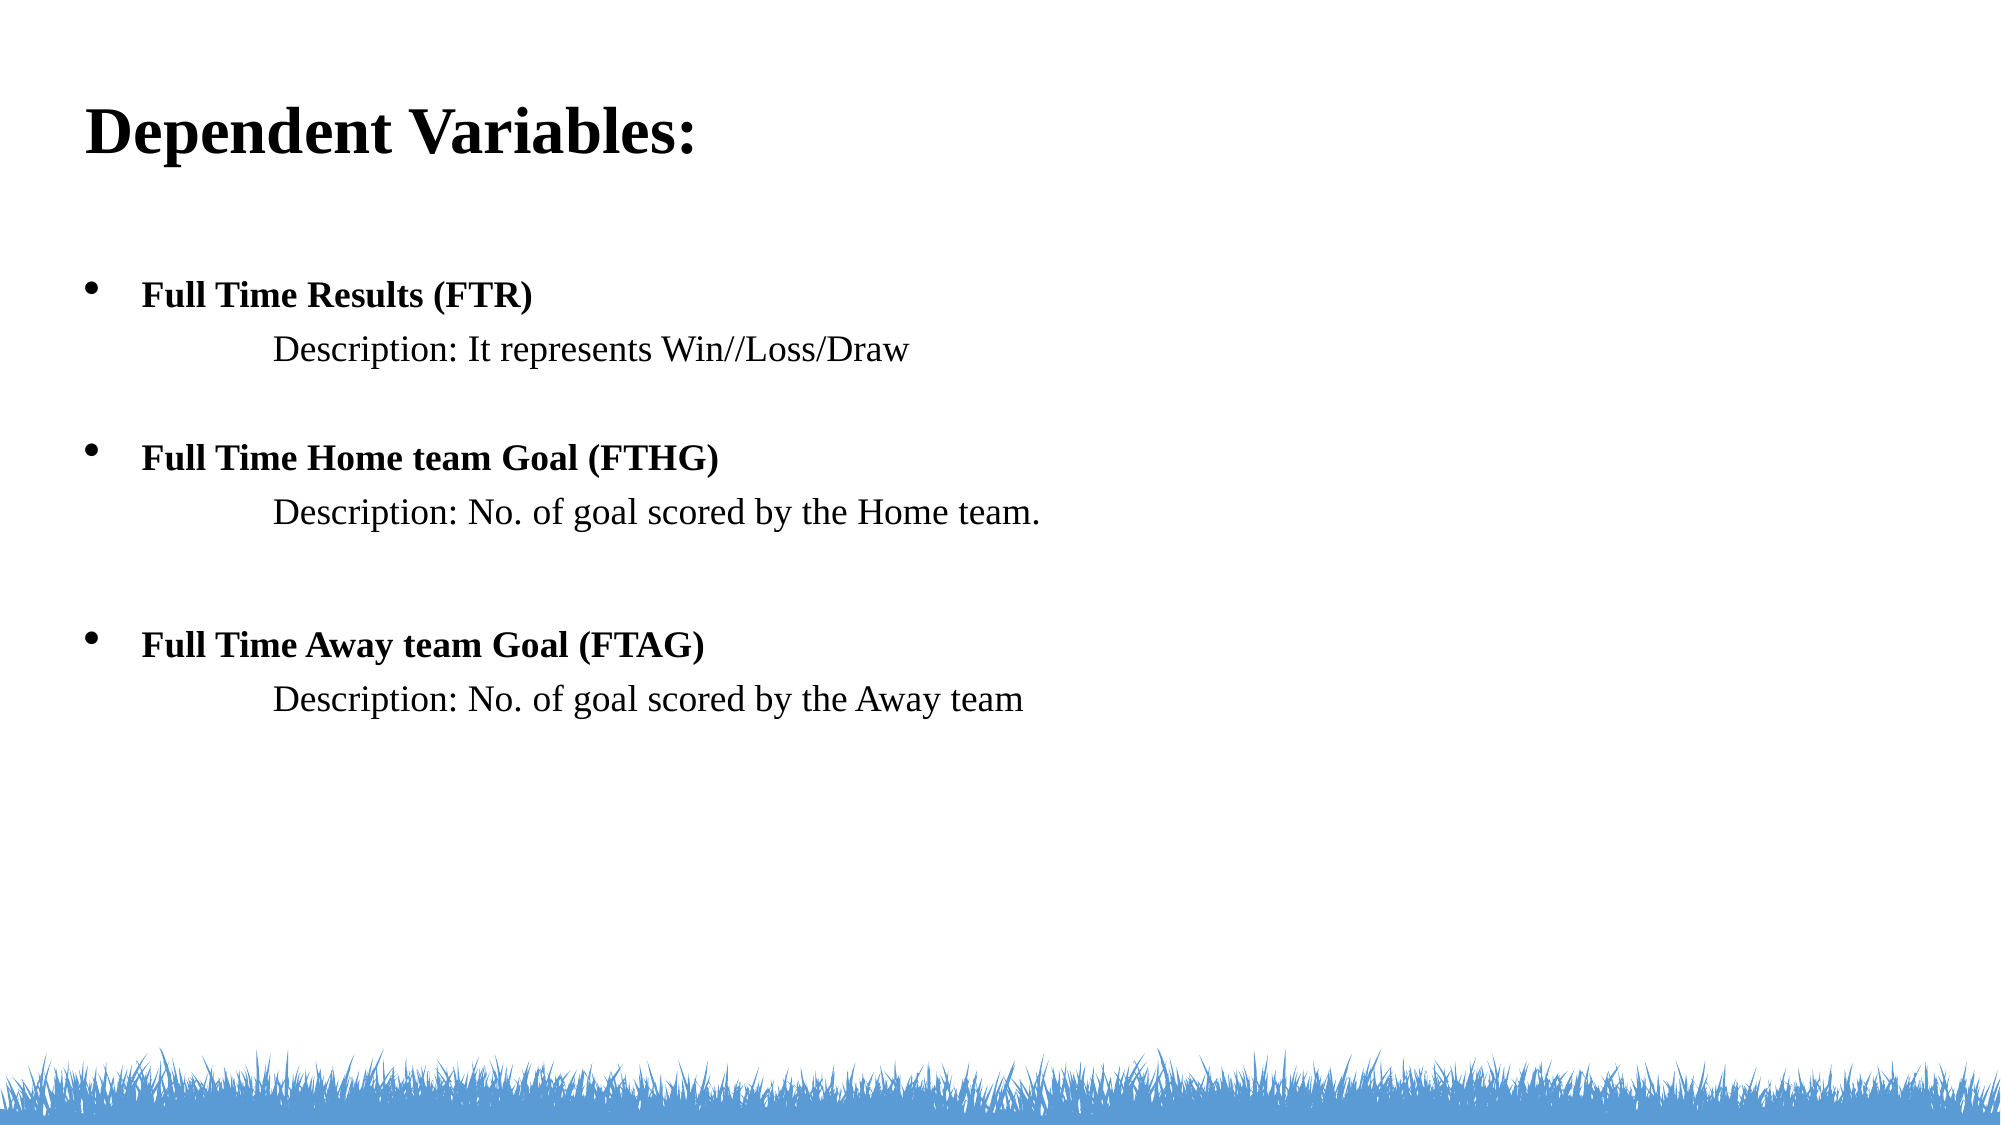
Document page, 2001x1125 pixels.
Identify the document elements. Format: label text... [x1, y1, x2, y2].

text_box Dependent Variables: Full Time Results (FTR) Description: It represents Win//Loss/Draw Full Time Home team Goal (FTHG) Description: No. of goal scored by the Home team. Full Time Away team Goal (FTAG) Description: No. of goal scored by the Away team [70, 60, 1888, 727]
